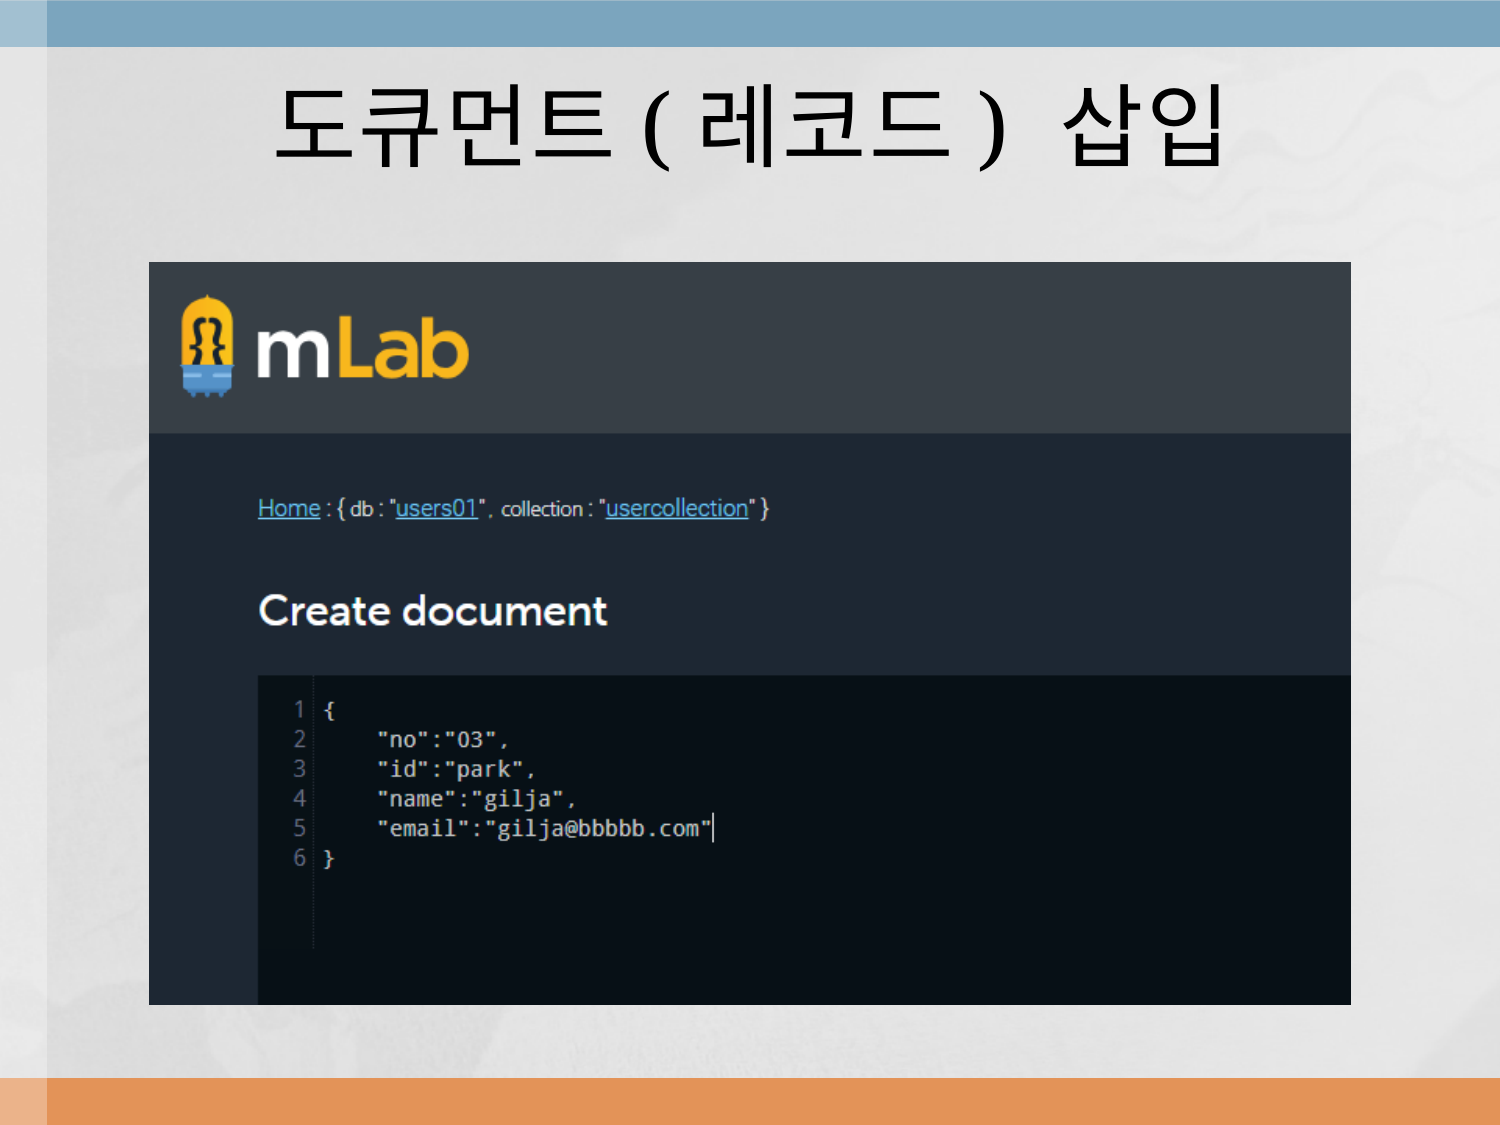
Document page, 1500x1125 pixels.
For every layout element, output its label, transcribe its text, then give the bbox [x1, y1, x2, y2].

title 도큐먼트(레코드) 삽입 [49, 46, 1454, 202]
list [149, 262, 1351, 1005]
